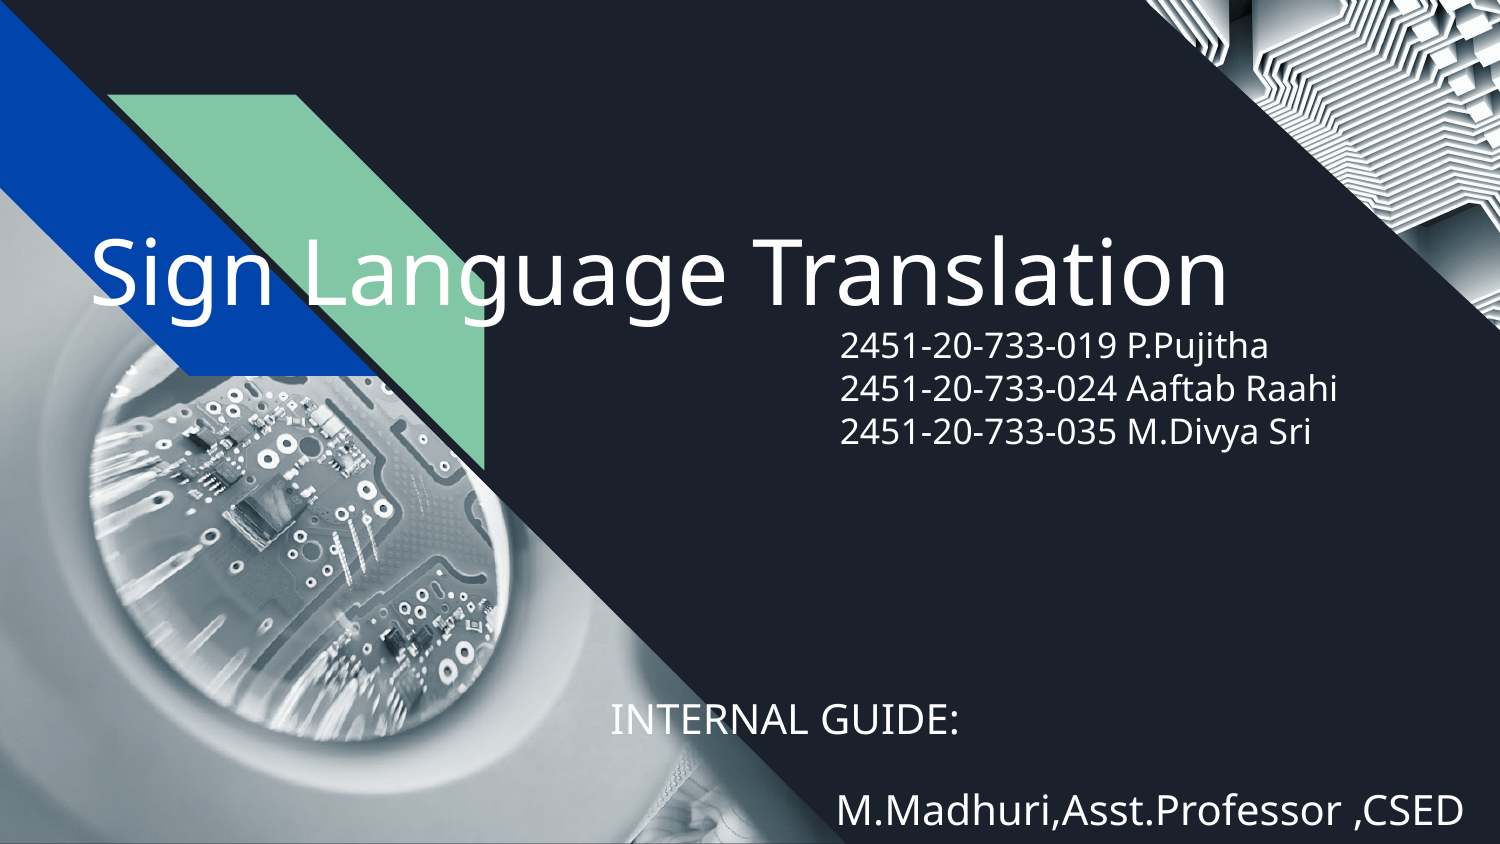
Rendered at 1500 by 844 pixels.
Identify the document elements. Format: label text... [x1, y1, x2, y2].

picture [1144, 0, 1500, 331]
picture [0, 189, 847, 844]
title Sign Language Translation 2451-20-733-019 P.Pujitha 2451-20-733-024 Aaftab Raahi 2451-20-733-035 M.Divya Sri [74, 198, 1379, 589]
subtitle INTERNAL GUIDE: M.Madhuri,Asst.Professor ,CSED [595, 670, 1500, 827]
